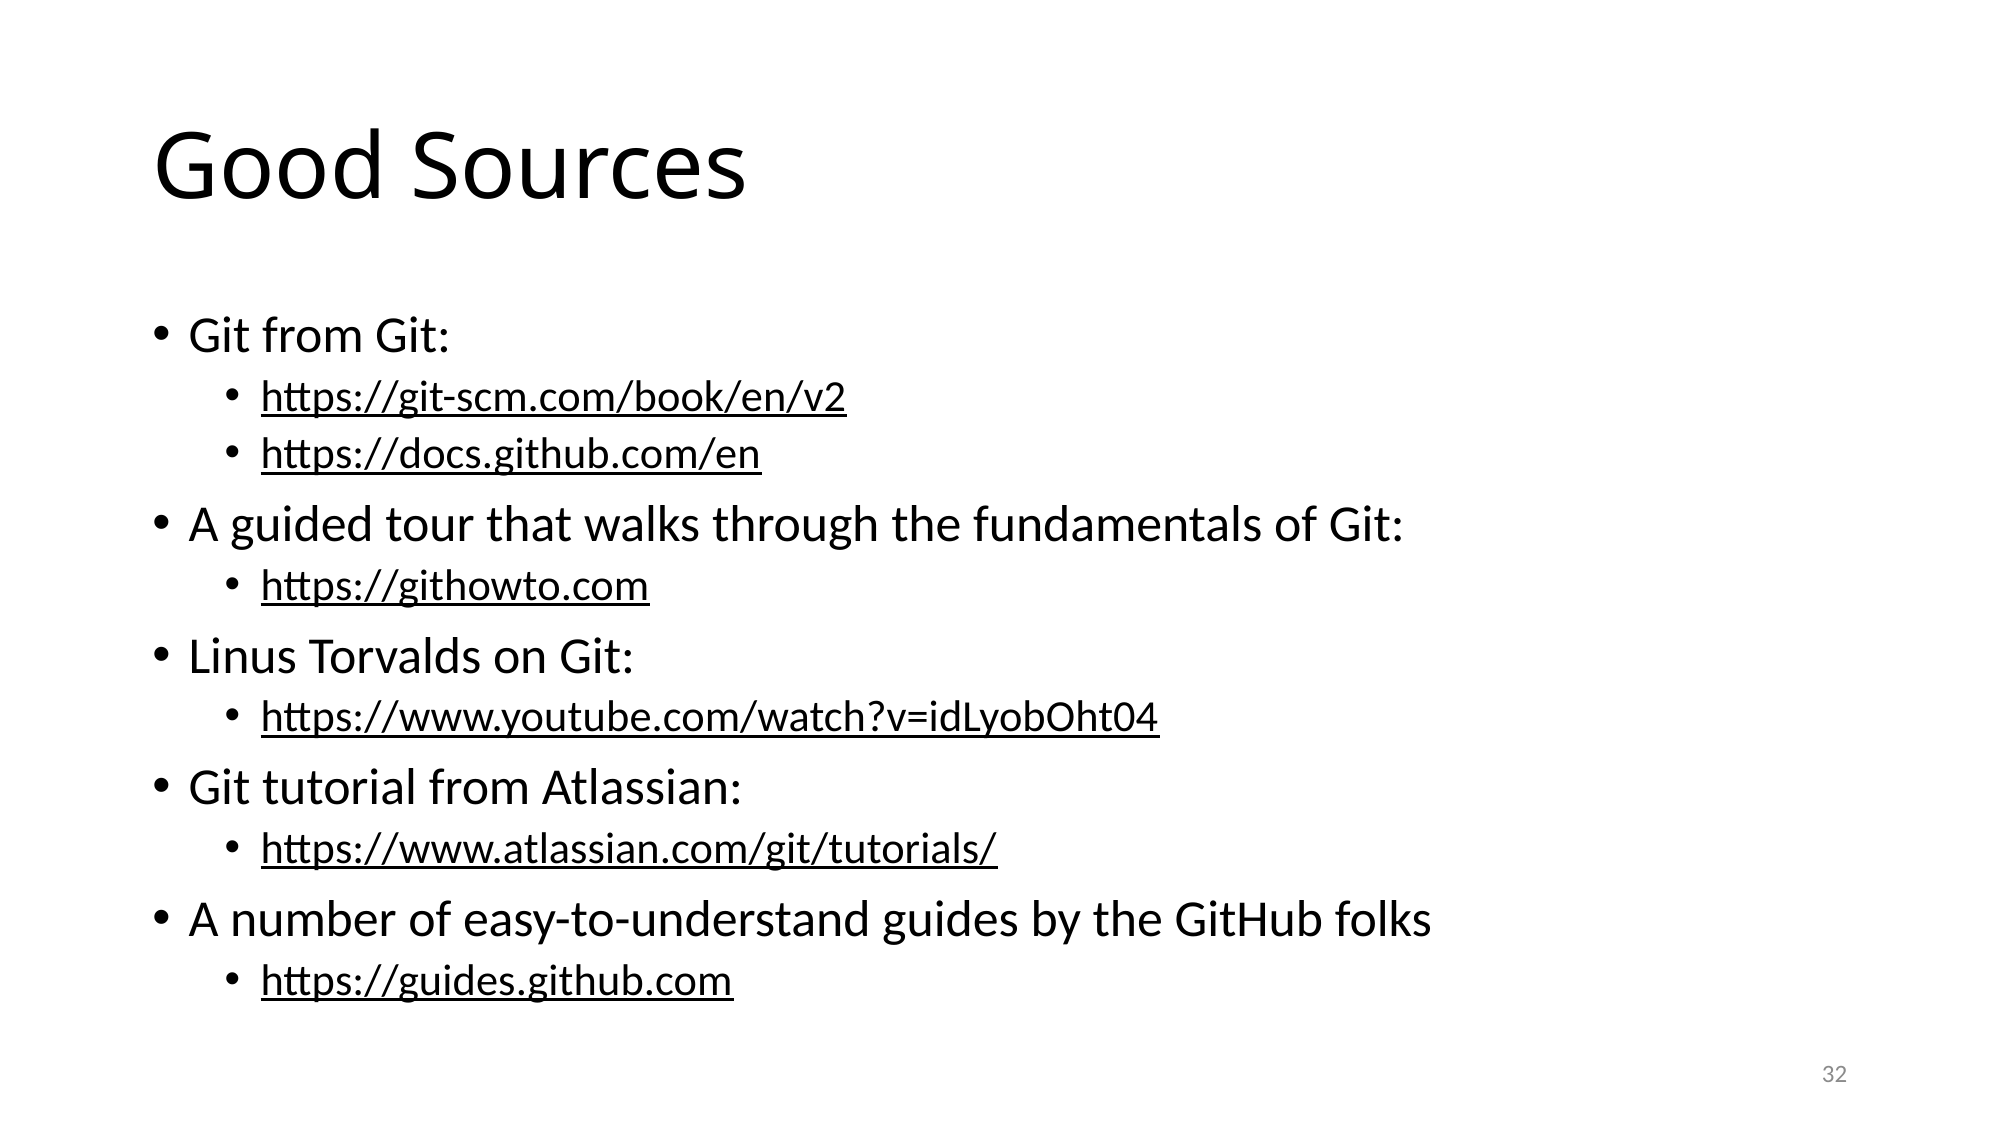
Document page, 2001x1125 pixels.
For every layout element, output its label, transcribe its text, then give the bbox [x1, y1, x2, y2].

title Good Sources [137, 59, 1863, 278]
list Git from Git: https://git-scm.com/book/en/v2 https://docs.github.com/en A guided tour that walks through the fundamentals of Git: https://githowto.com Linus Torvalds on Git: https://www.youtube.com/watch?v=idLyobOht04 Git tutorial from Atlassian: https://www.atlassian.com/git/tutorials/ A number of easy-to-understand guides by the GitHub folks https://guides.github.com [137, 299, 1863, 1014]
slide_number 32 [1412, 1042, 1863, 1103]
